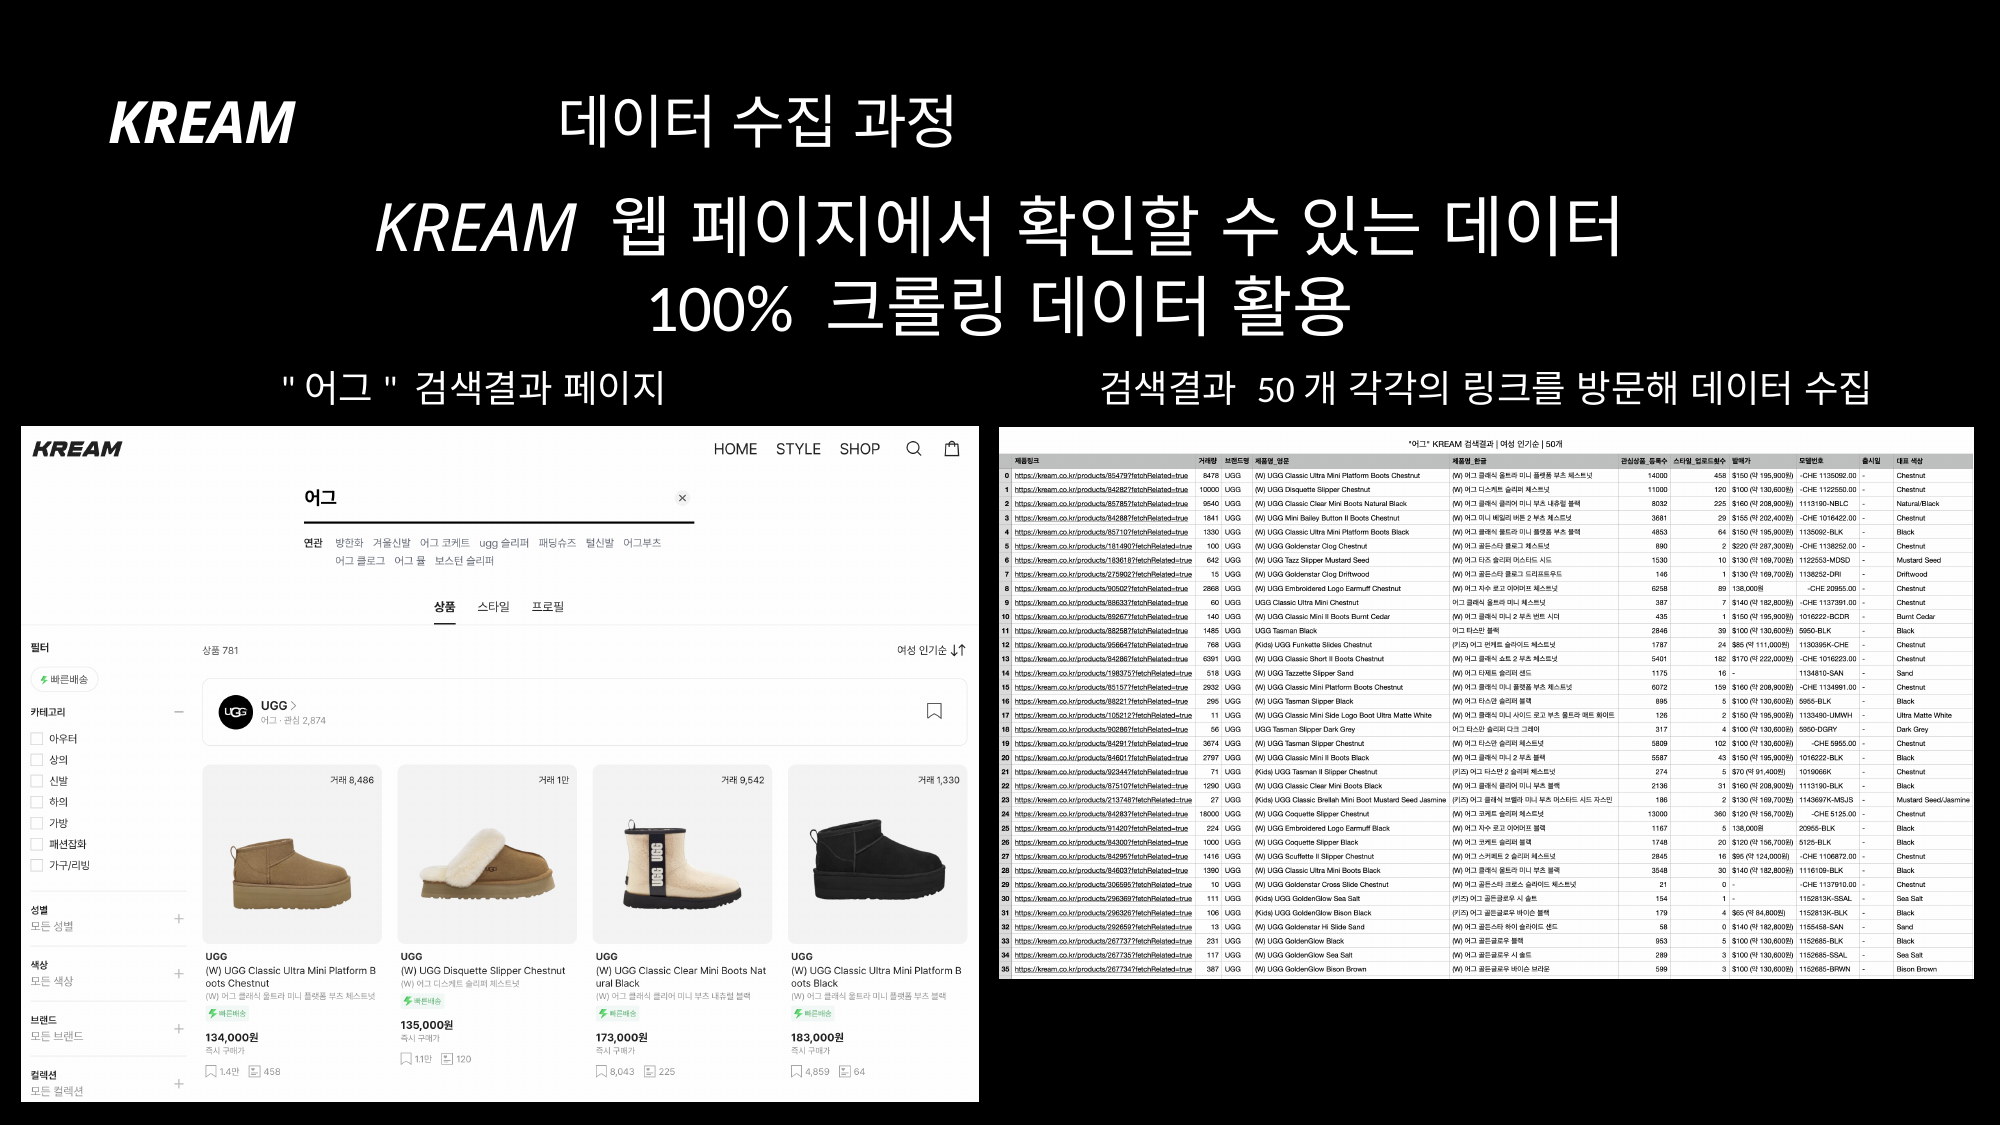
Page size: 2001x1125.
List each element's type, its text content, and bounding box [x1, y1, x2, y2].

picture [999, 427, 1974, 979]
picture [21, 426, 979, 1102]
text_box 검색결과 50개 각각의 링크를 방문해 데이터 수집 [913, 357, 2000, 418]
text_box "어그" 검색결과 페이지 [265, 356, 735, 417]
text_box KREAM 데이터 수집 과정 [92, 77, 1093, 163]
text_box KREAM 웹 페이지에서 확인할 수 있는 데이터 100% 크롤링 데이터 활용 [258, 176, 1742, 352]
